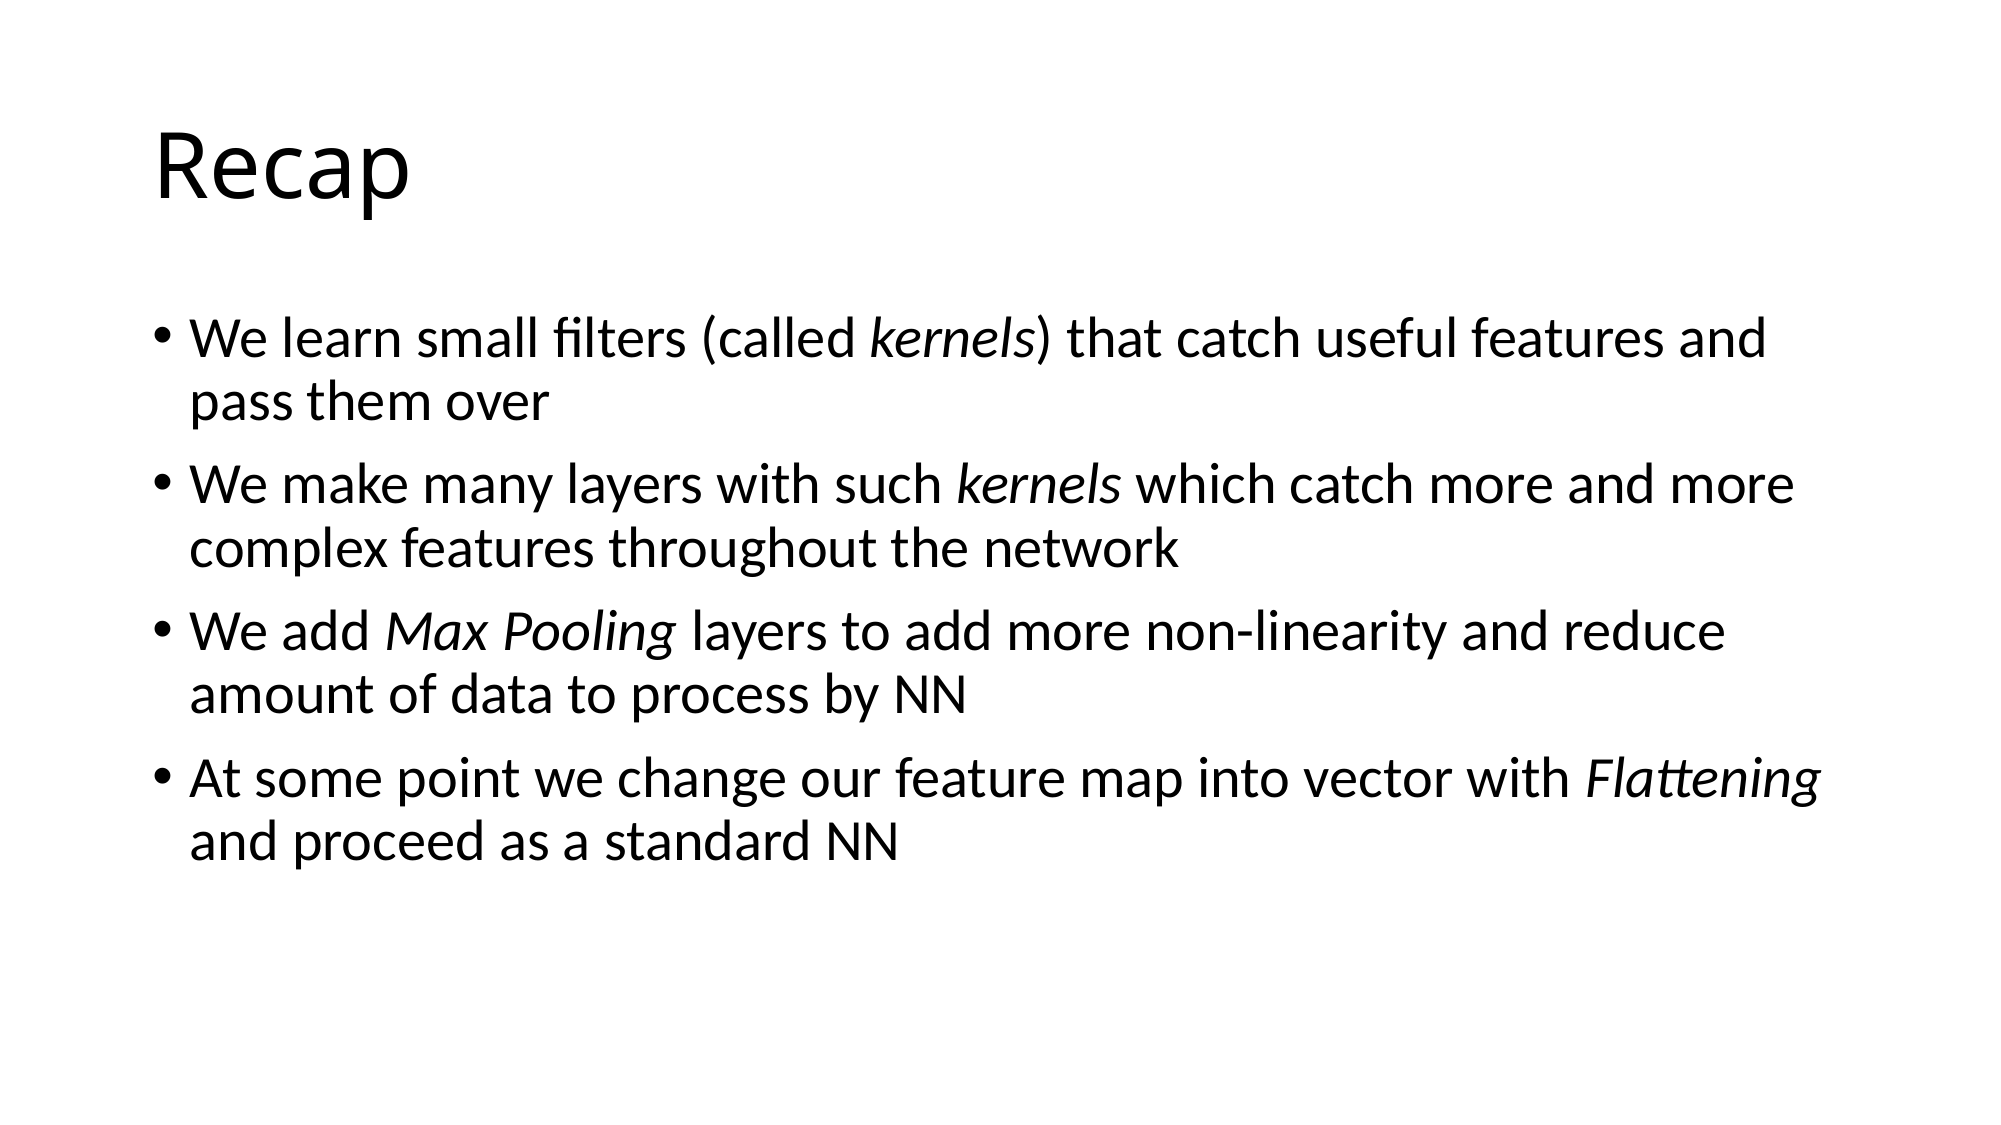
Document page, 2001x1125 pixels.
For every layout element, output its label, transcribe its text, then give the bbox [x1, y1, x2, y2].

list We learn small filters (called kernels) that catch useful features and pass them over We make many layers with such kernels which catch more and more complex features throughout the network We add Max Pooling layers to add more non-linearity and reduce amount of data to process by NN At some point we change our feature map into vector with Flattening and proceed as a standard NN [137, 299, 1863, 1014]
title Recap [137, 59, 1863, 278]
